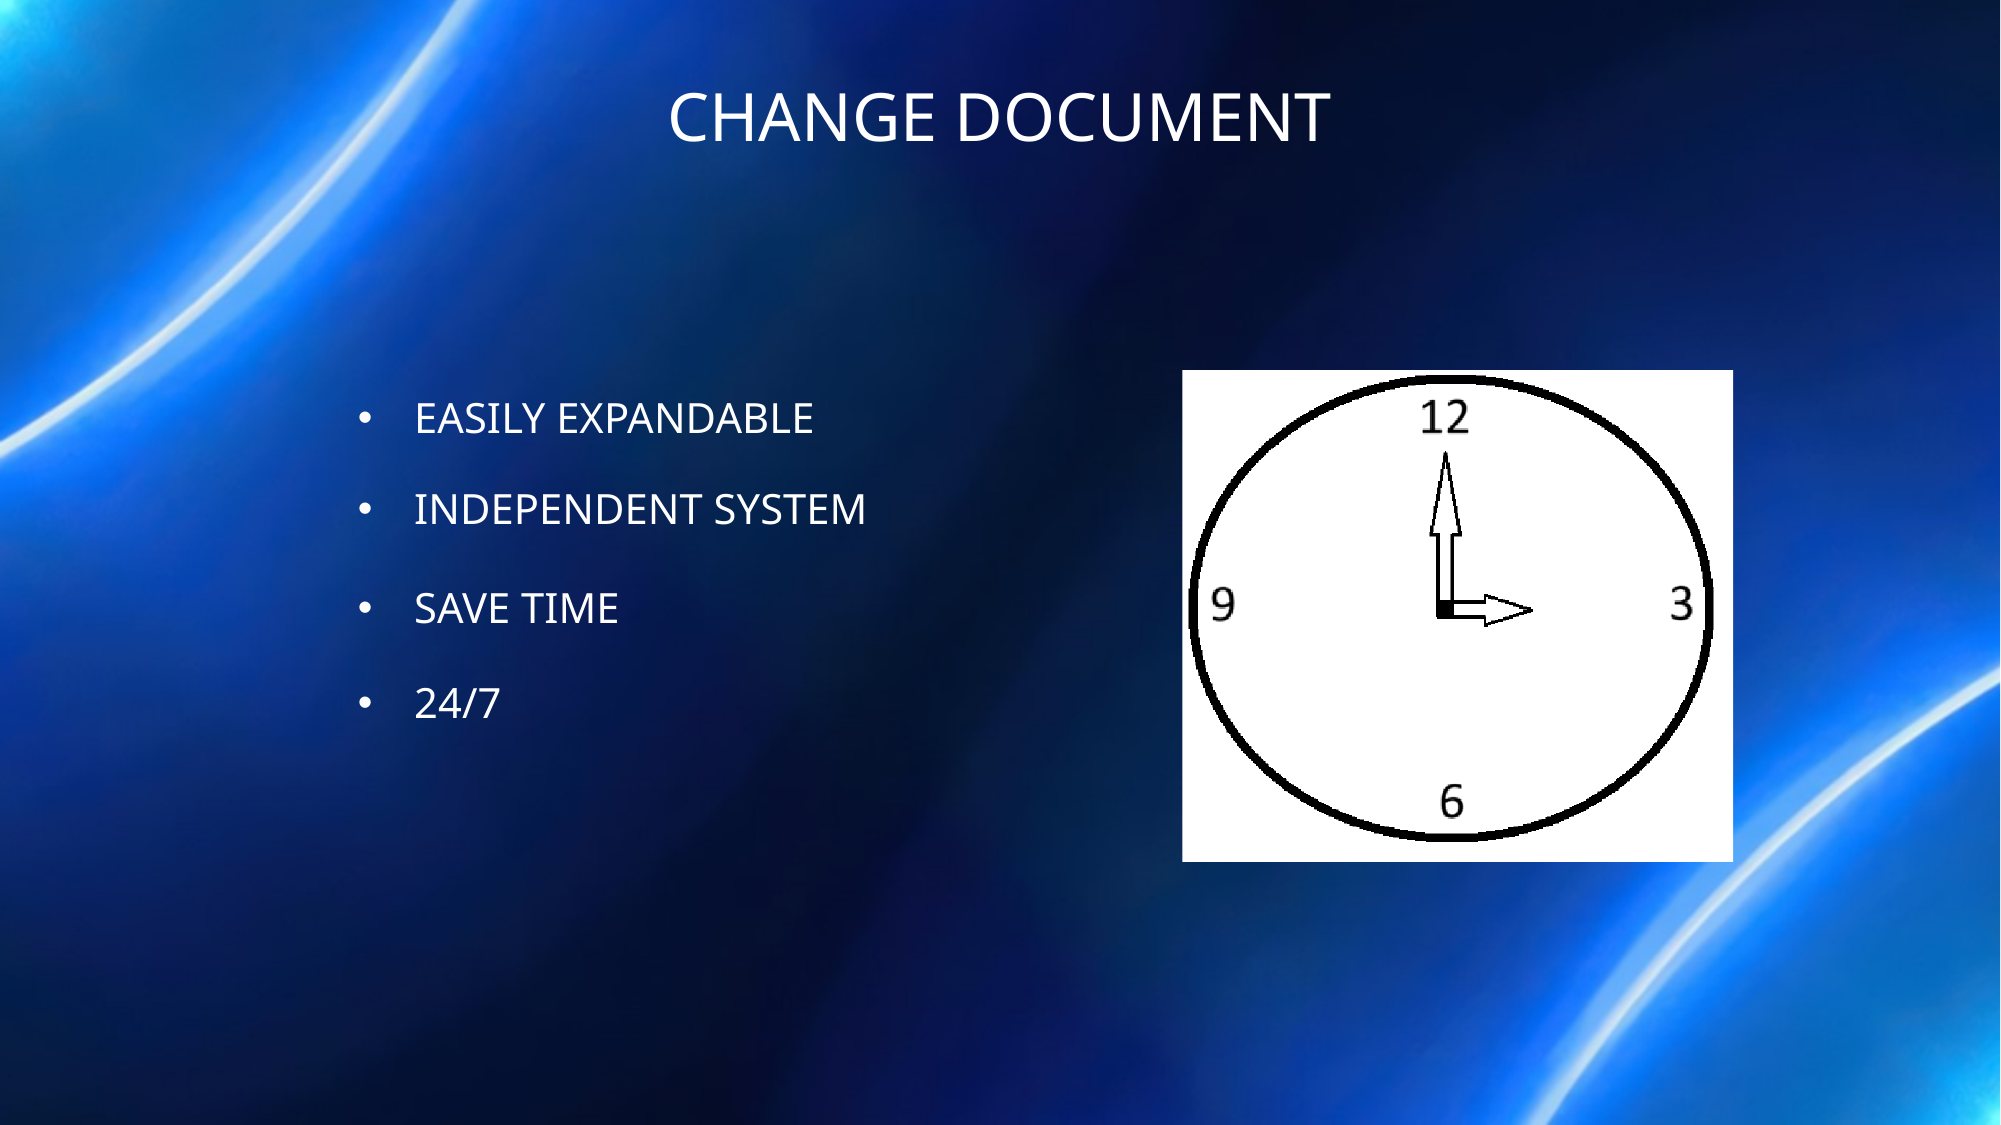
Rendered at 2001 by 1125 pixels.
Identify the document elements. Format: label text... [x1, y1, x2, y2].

title CHANGE DOCUMENT [187, 17, 1813, 213]
list Easily Expandable [324, 370, 1182, 462]
text_box Independent system [324, 462, 1182, 554]
text_box Save Time [324, 561, 1182, 654]
picture [0, 0, 2001, 1125]
text_box 24/7 [324, 656, 1182, 748]
